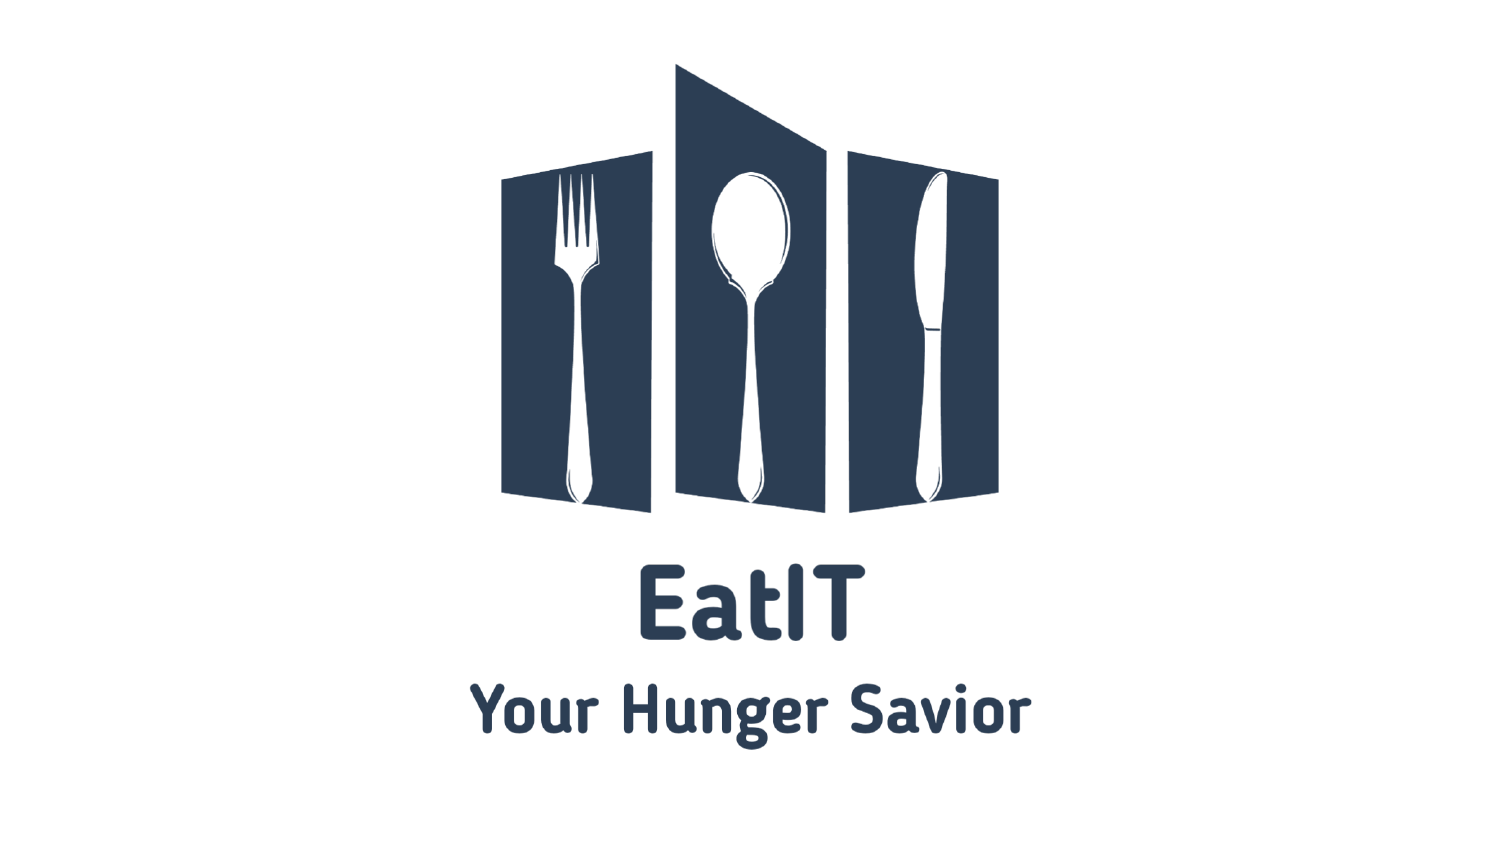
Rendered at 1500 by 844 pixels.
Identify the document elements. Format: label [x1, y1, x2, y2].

picture [352, 24, 1148, 819]
